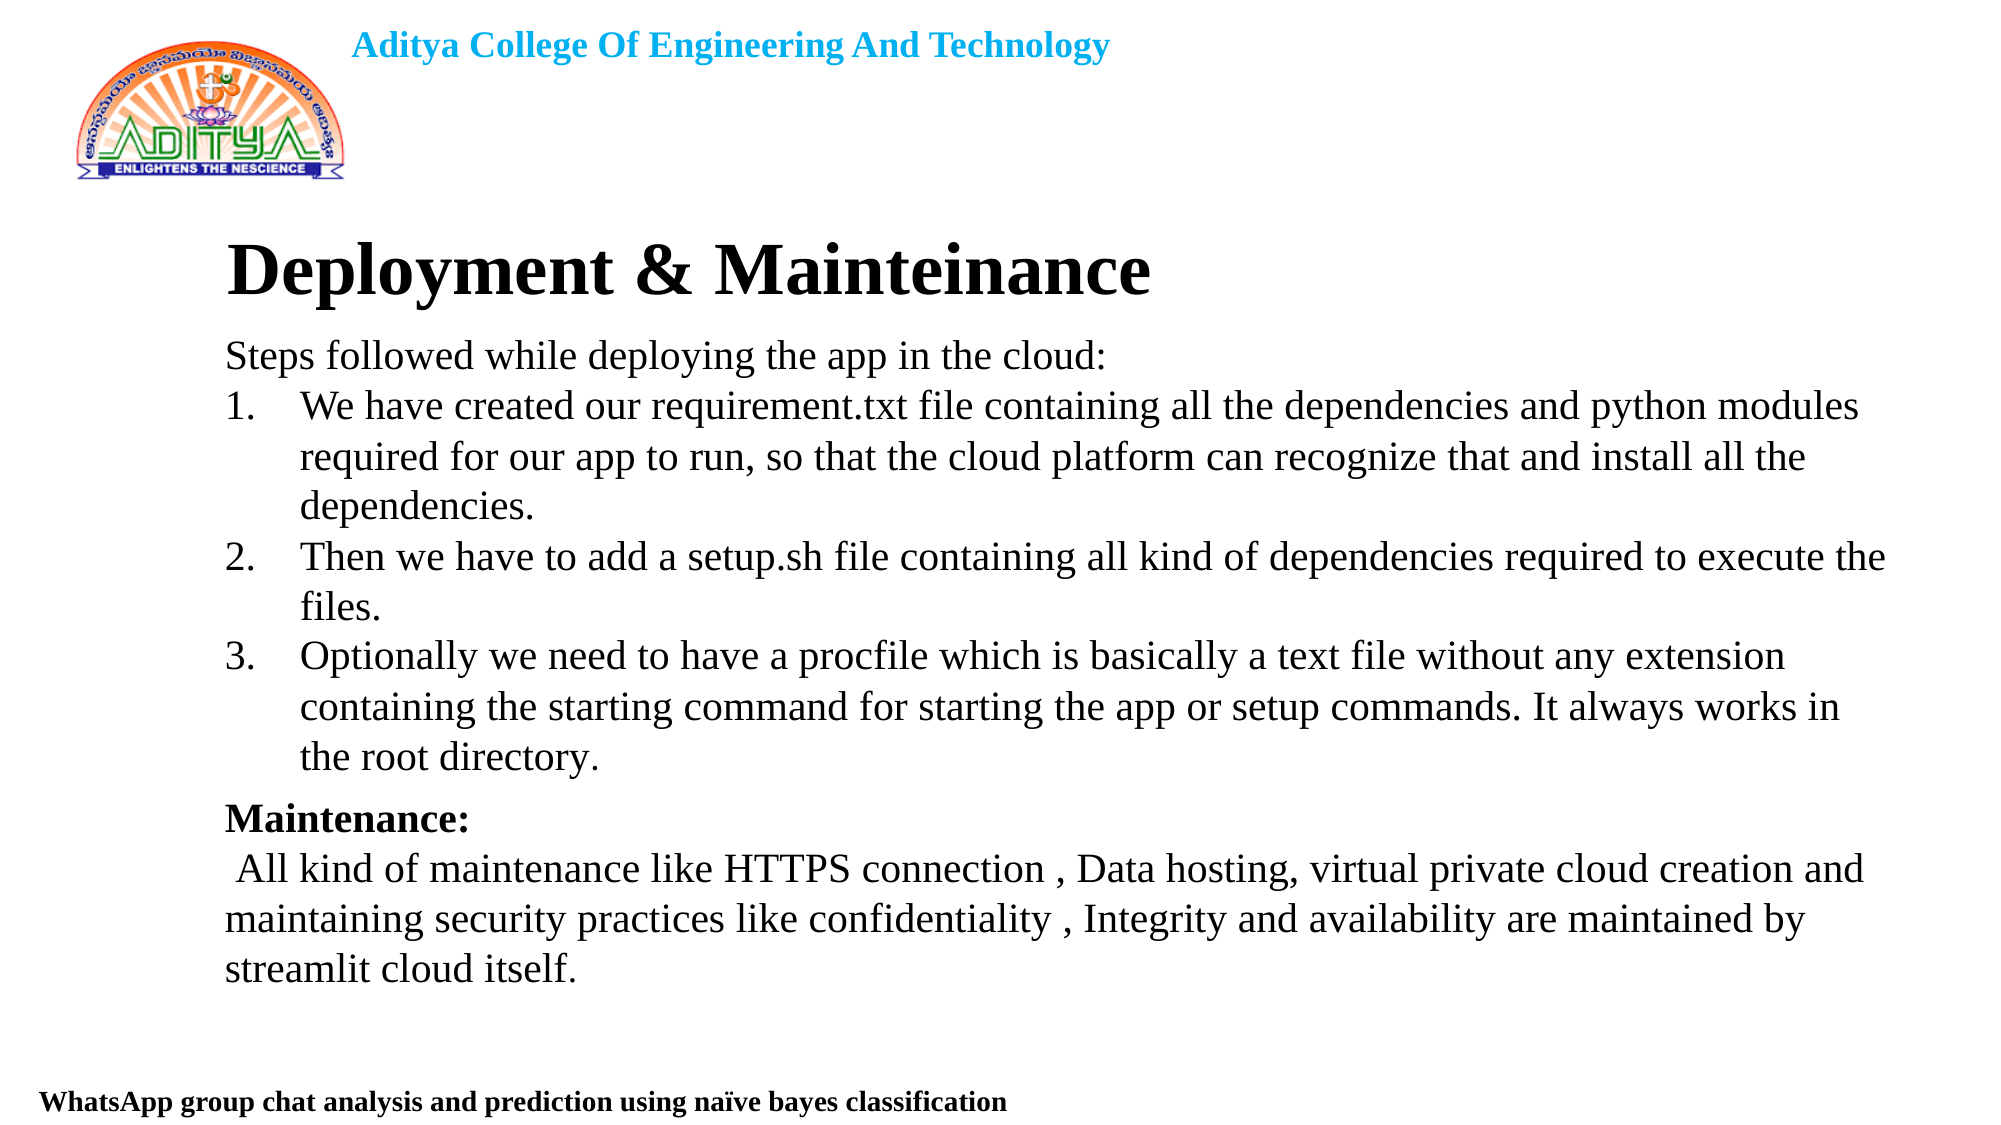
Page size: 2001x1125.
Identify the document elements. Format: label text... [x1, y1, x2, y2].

text_box Deployment & Mainteinance [212, 212, 1168, 318]
picture [73, 40, 347, 181]
text_box WhatsApp group chat analysis and prediction using naïve bayes classification [23, 1074, 1024, 1125]
text_box Aditya College Of Engineering And Technology [336, 9, 1127, 72]
text_box Steps followed while deploying the app in the cloud: We have created our requirement.txt file containing all the dependencies and python modules required for our app to run, so that the cloud platform can recognize that and install all the dependencies. Then we have to add a setup.sh file containing all kind of dependencies required to execute the files. Optionally we need to have a procfile which is basically a text file without any extension containing the starting command for starting the app or setup commands. It always works in the root directory. [210, 320, 1909, 783]
text_box Maintenance: All kind of maintenance like HTTPS connection , Data hosting, virtual private cloud creation and maintaining security practices like confidentiality , Integrity and availability are maintained by streamlit cloud itself. [210, 783, 1939, 999]
